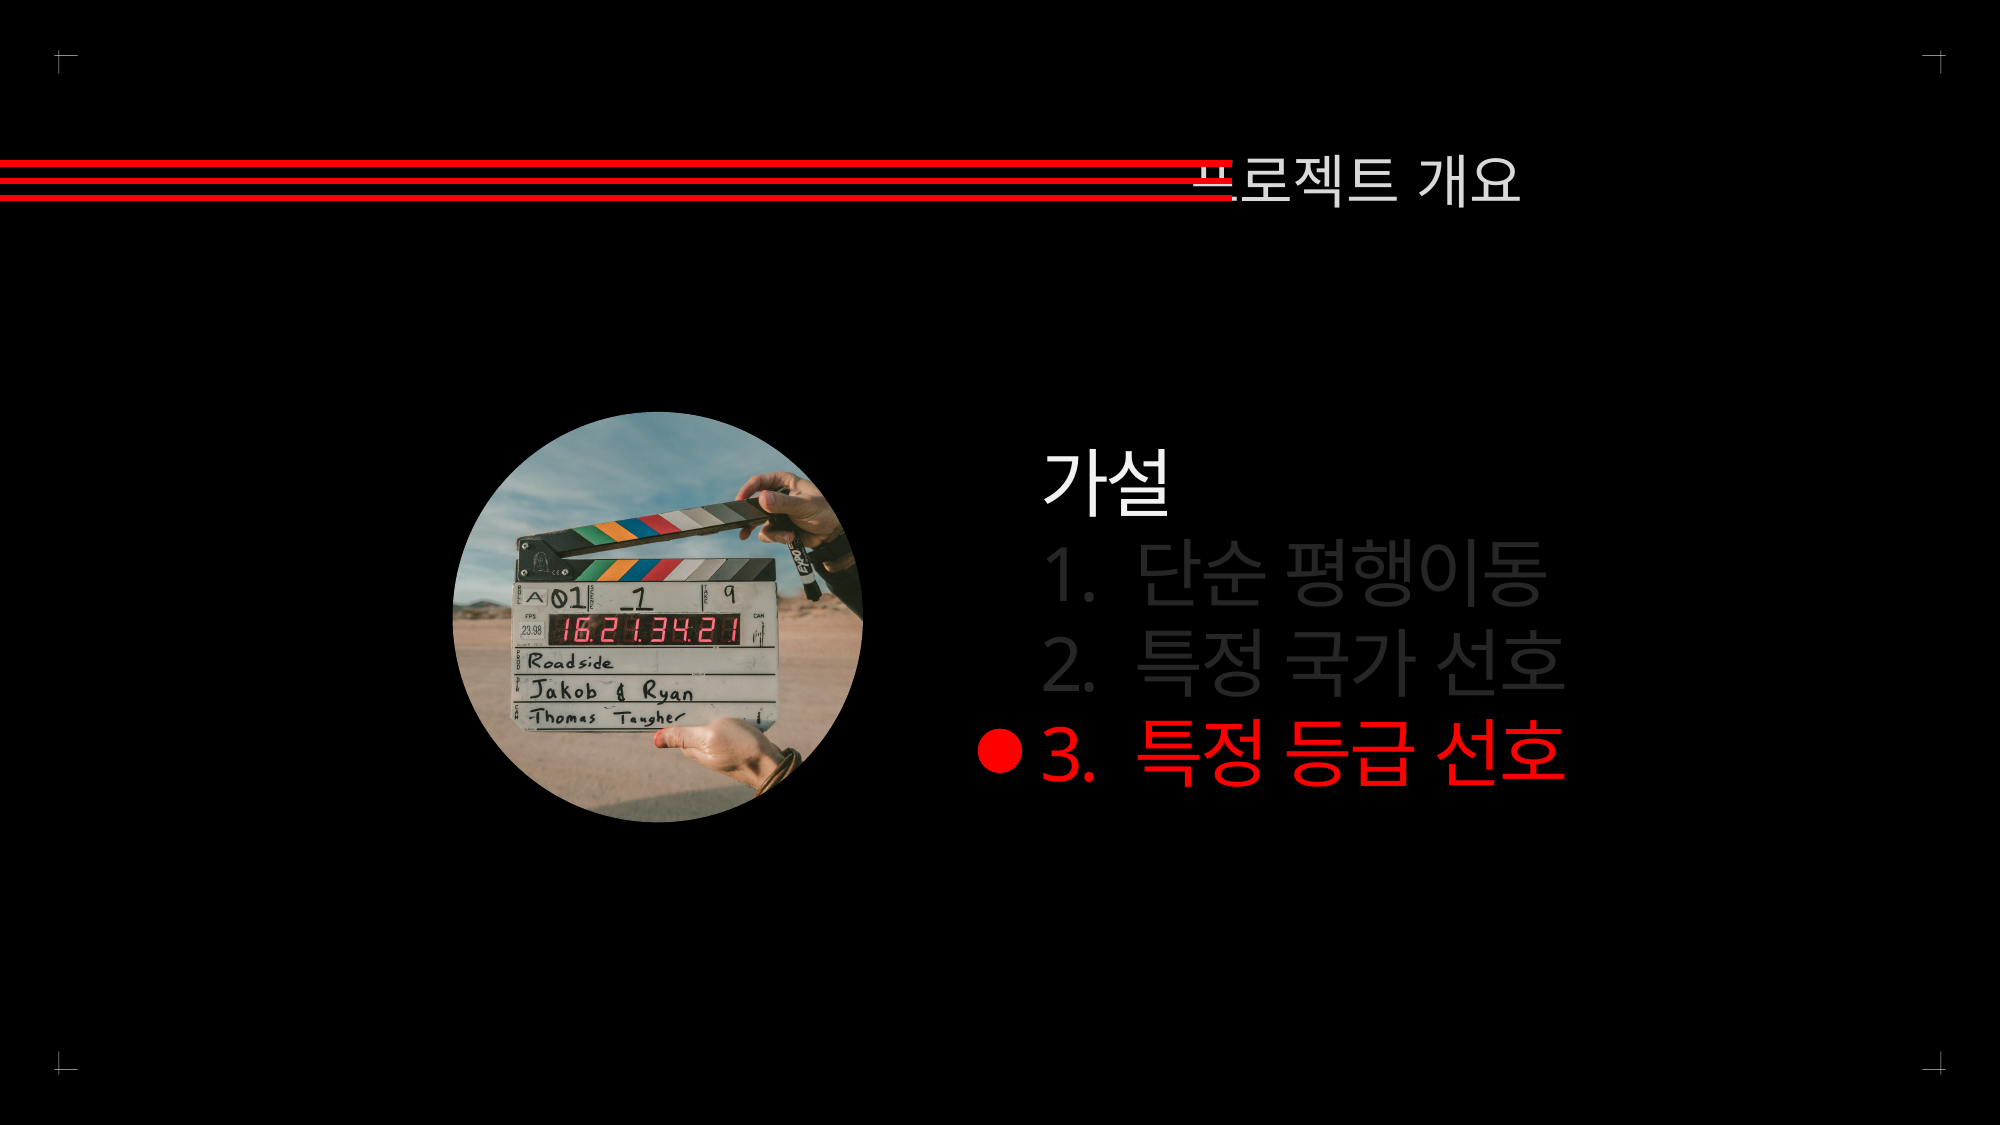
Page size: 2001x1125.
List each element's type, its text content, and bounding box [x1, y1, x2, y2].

text_box 프로젝트 개요 [1171, 137, 1538, 223]
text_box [1922, 50, 1946, 74]
text_box [976, 727, 1024, 775]
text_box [54, 50, 78, 74]
text_box 가설 1. 단순 평행이동 2. 특정 국가 선호 3. 특정 등급 선호 [1025, 429, 1583, 804]
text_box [54, 1051, 78, 1075]
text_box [1922, 1051, 1946, 1075]
picture [452, 411, 863, 823]
